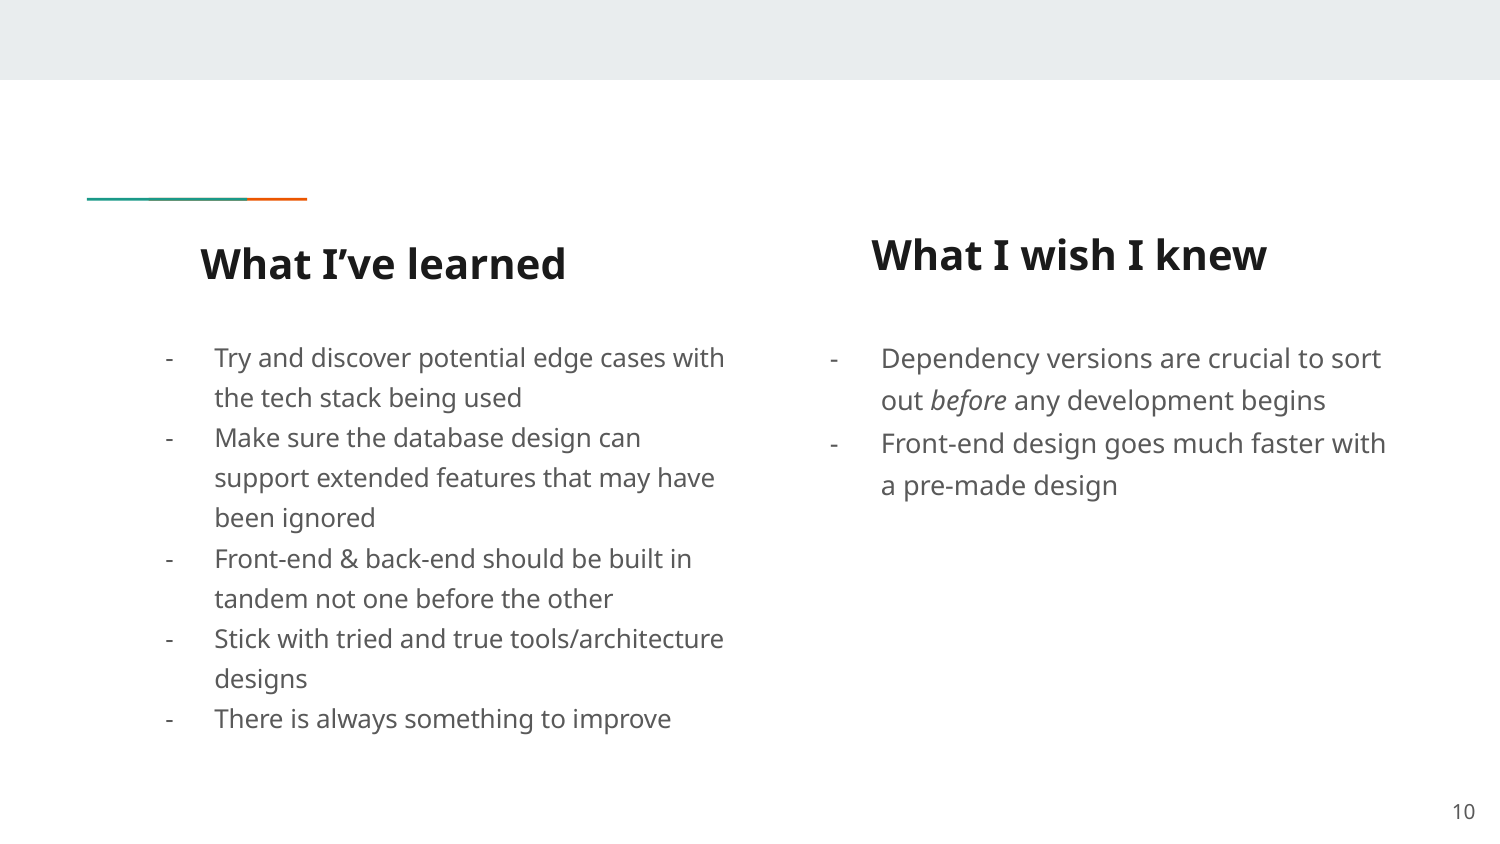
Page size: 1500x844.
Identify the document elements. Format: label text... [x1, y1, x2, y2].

title What I wish I knew [856, 211, 1356, 299]
slide_number ‹#› [1400, 779, 1491, 844]
list Try and discover potential edge cases with the tech stack being used Make sure the database design can support extended features that may have been ignored Front-end & back-end should be built in tandem not one before the other Stick with tried and true tools/architecture designs There is always something to improve [127, 319, 758, 755]
list Dependency versions are crucial to sort out before any development begins Front-end design goes much faster with a pre-made design [790, 319, 1422, 691]
title What I’ve learned [185, 219, 685, 308]
